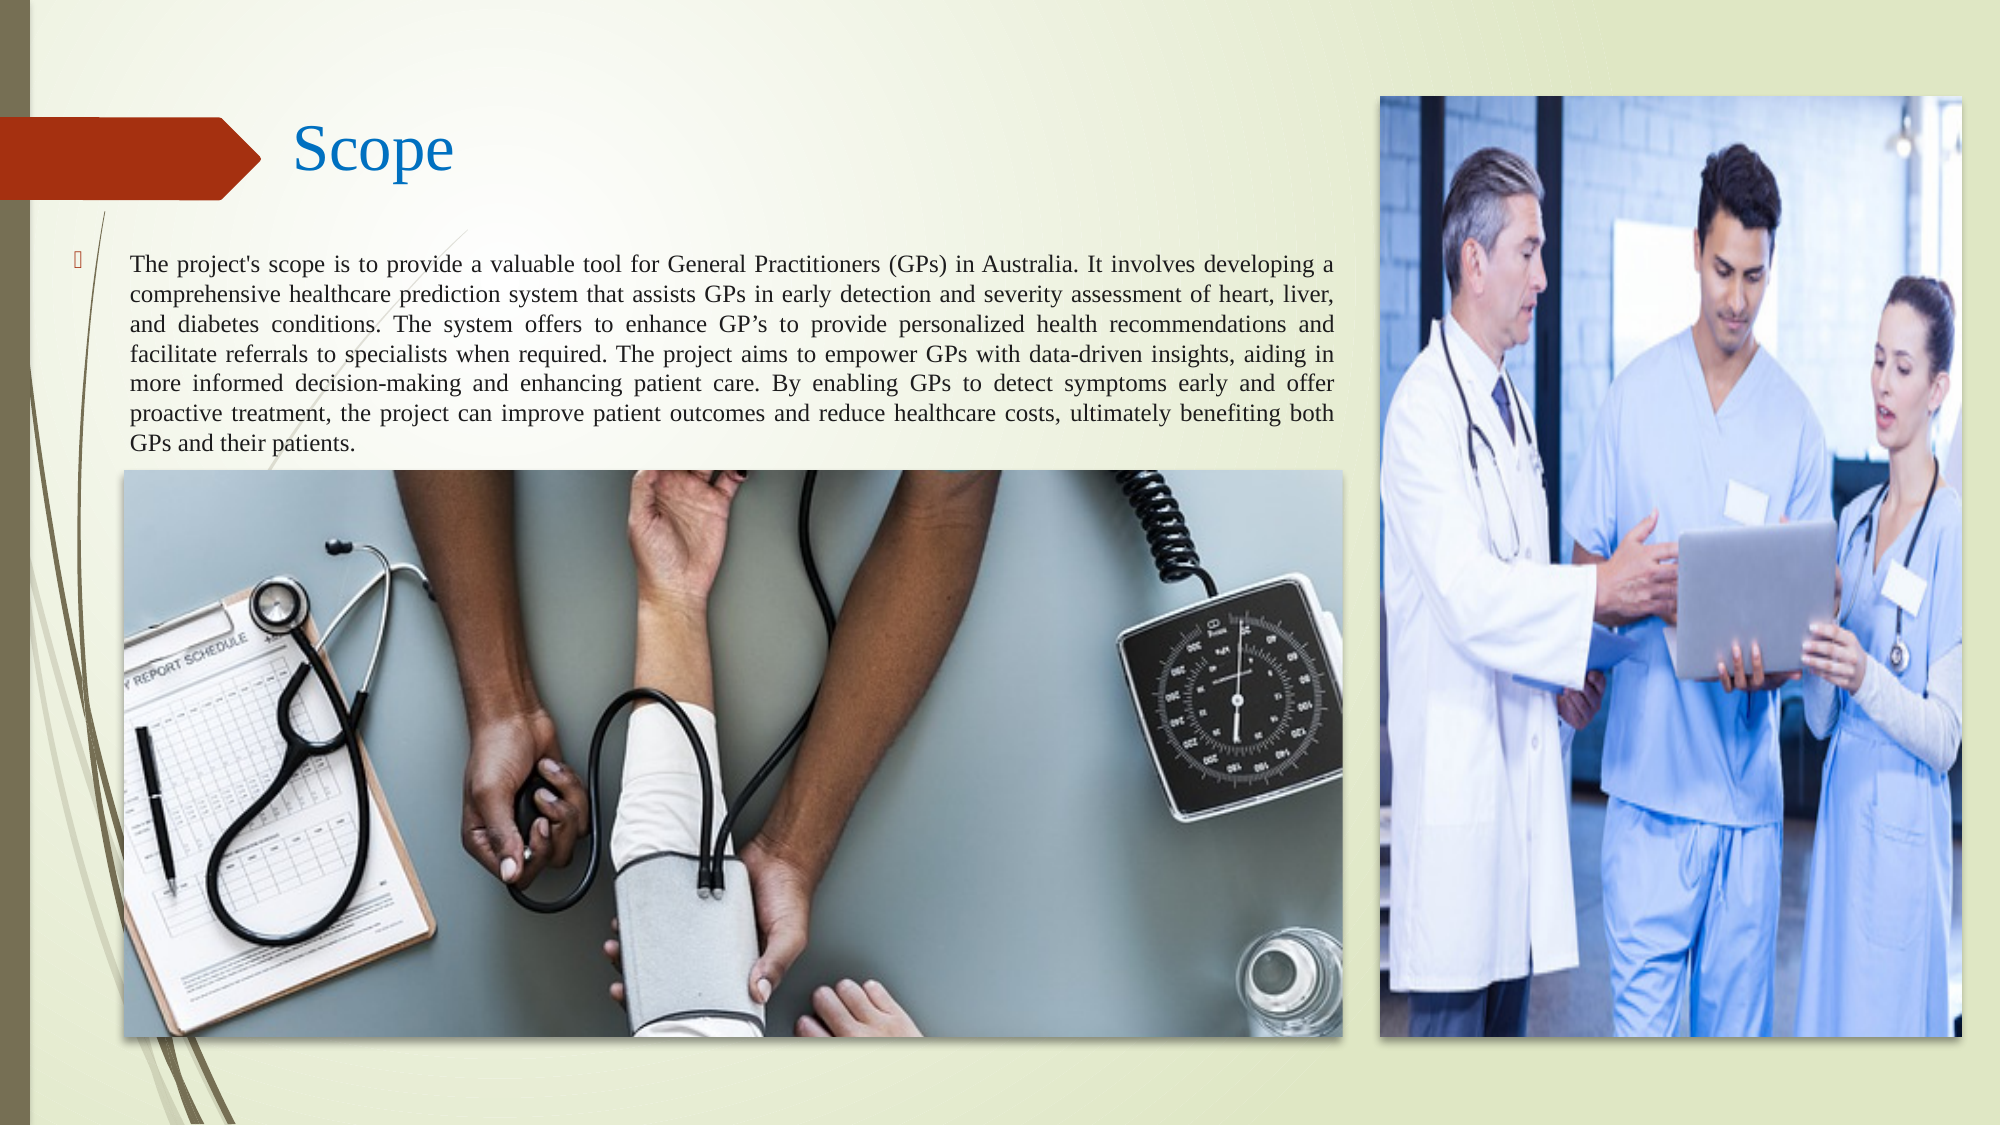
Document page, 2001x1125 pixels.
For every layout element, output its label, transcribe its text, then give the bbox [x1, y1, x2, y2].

picture [1380, 96, 1963, 1037]
list The project's scope is to provide a valuable tool for General Practitioners (GPs) in Australia. It involves developing a comprehensive healthcare prediction system that assists GPs in early detection and severity assessment of heart, liver, and diabetes conditions. The system offers to enhance GP’s to provide personalized health recommendations and facilitate referrals to specialists when required. The project aims to empower GPs with data-driven insights, aiding in more informed decision-making and enhancing patient care. By enabling GPs to detect symptoms early and offer proactive treatment, the project can improve patient outcomes and reduce healthcare costs, ultimately benefiting both GPs and their patients. [58, 239, 1352, 1064]
title Scope [262, 96, 486, 212]
picture [123, 470, 1343, 1037]
